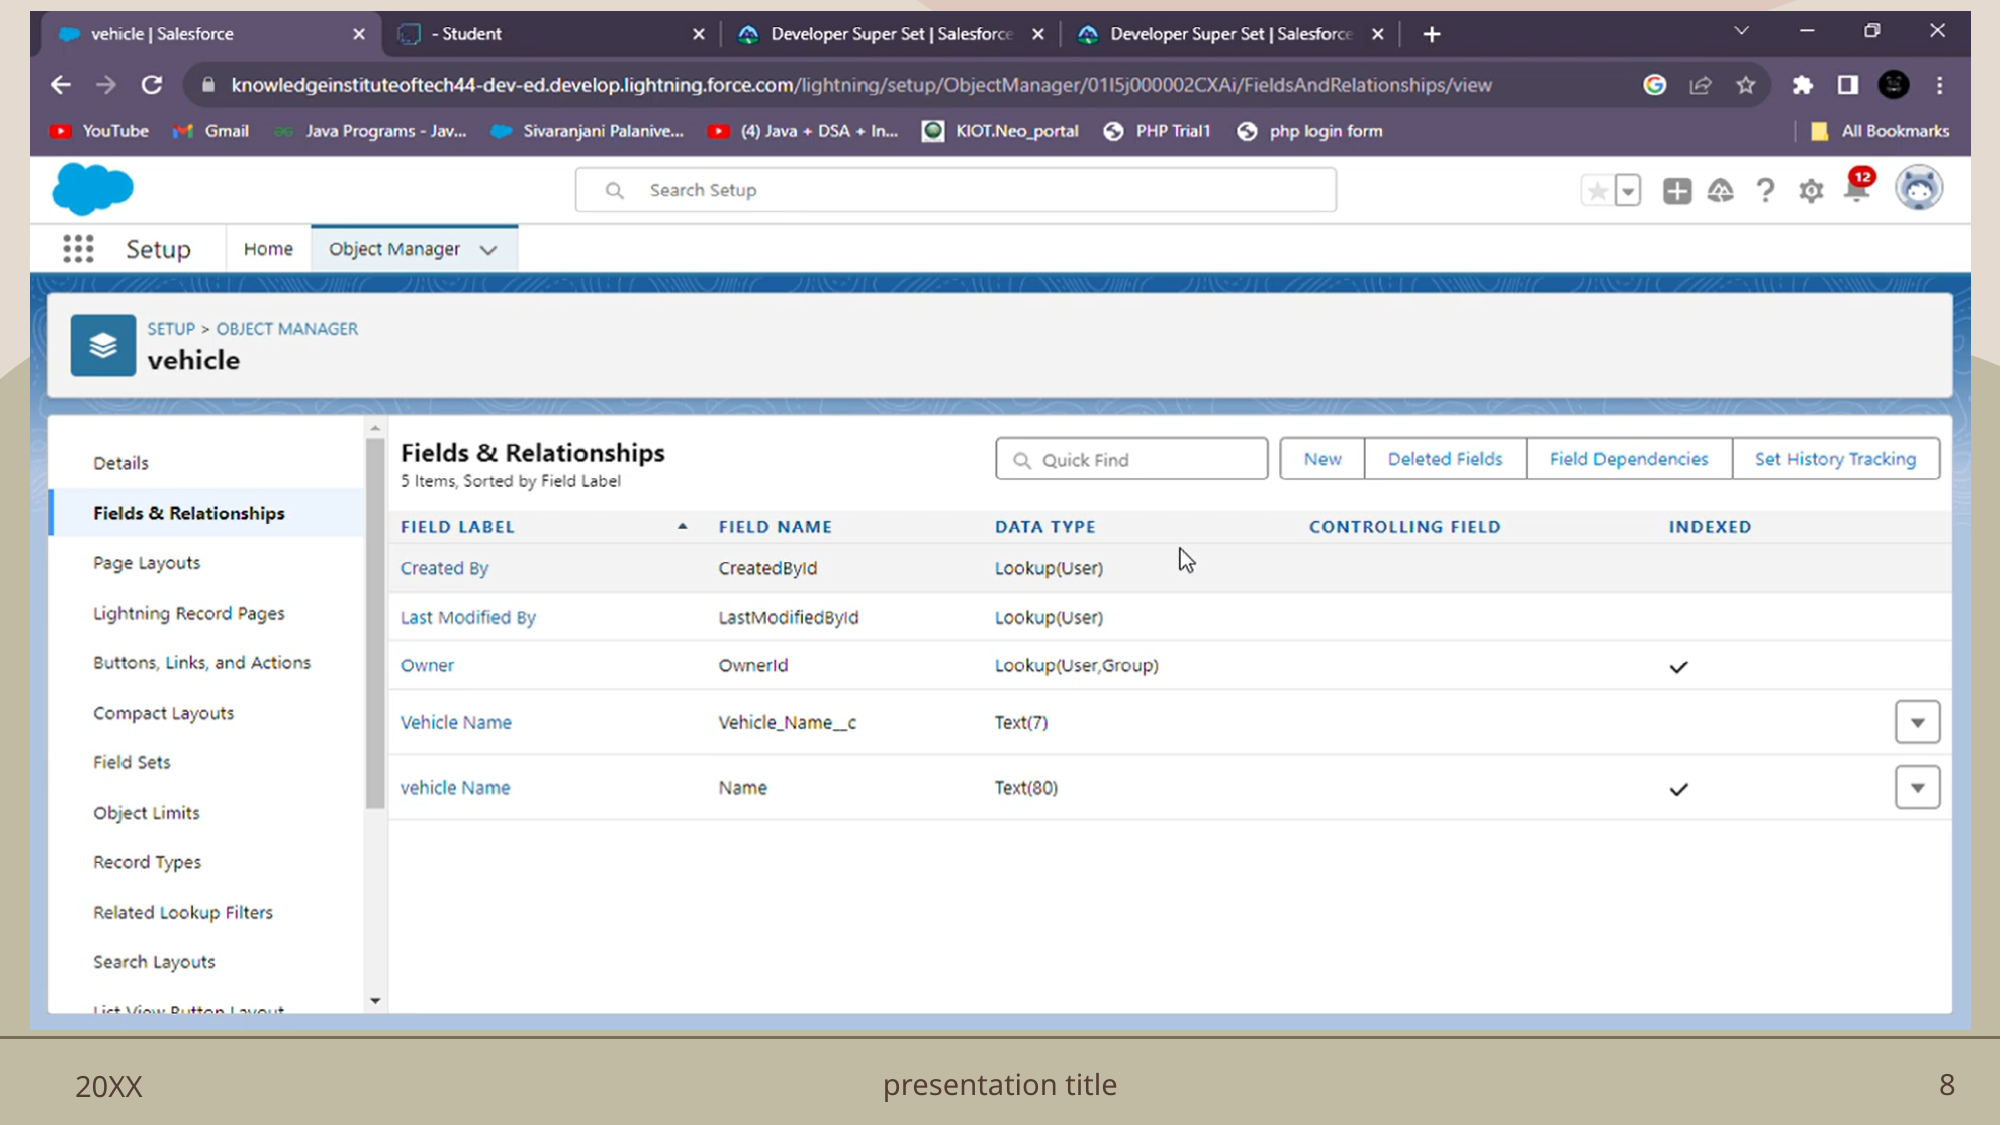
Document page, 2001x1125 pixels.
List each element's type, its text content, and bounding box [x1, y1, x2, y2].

slide_number 20XX [60, 1060, 222, 1112]
footer presentation title [718, 1060, 1283, 1112]
slide_number 8 [1808, 1060, 1971, 1112]
picture [30, 11, 1971, 1030]
